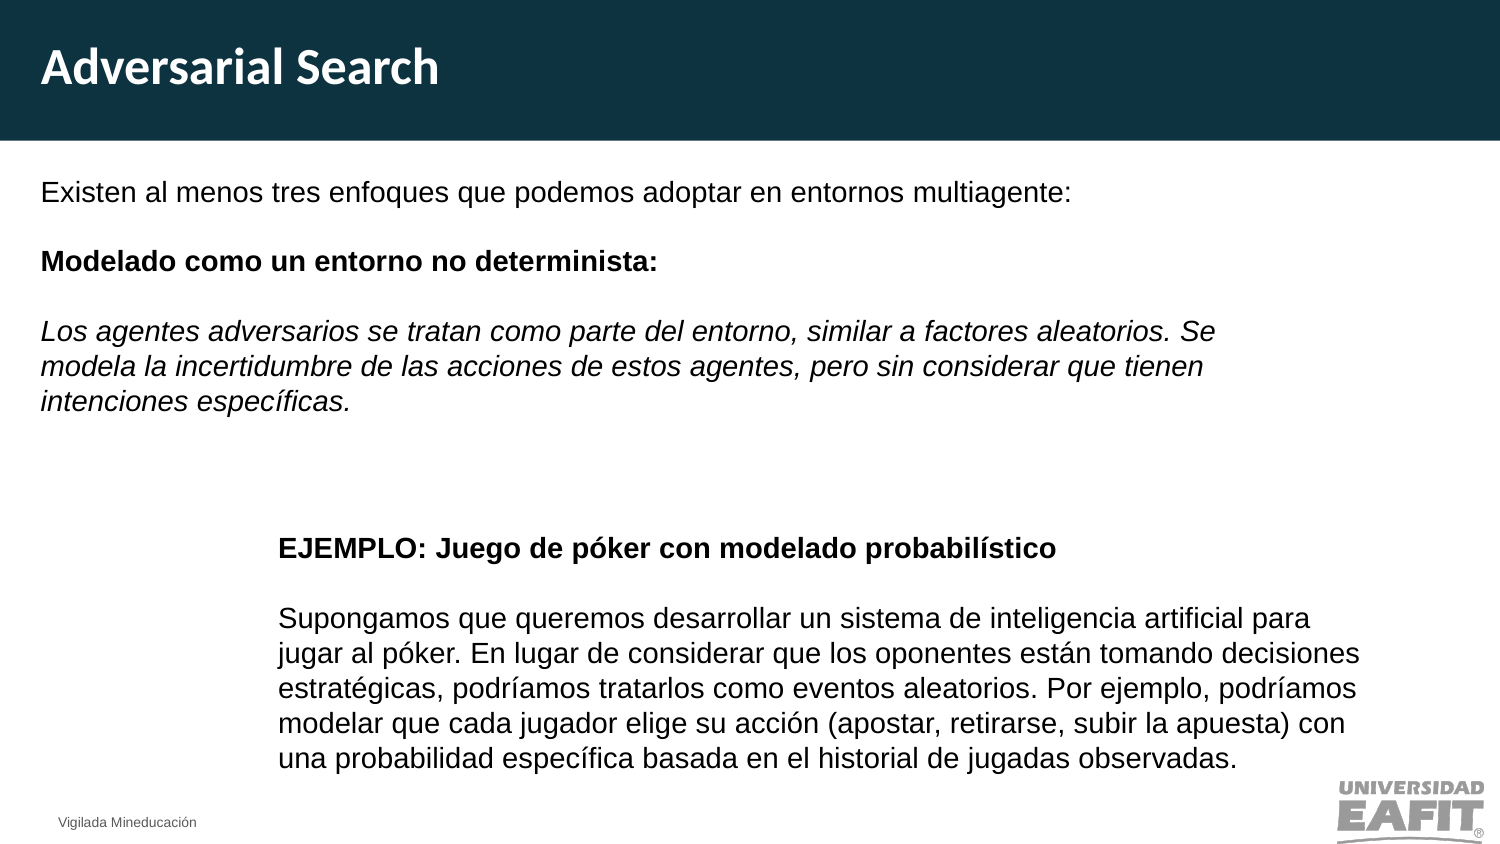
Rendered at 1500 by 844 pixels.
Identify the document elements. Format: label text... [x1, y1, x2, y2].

text_box Existen al menos tres enfoques que podemos adoptar en entornos multiagente: Modelado como un entorno no determinista: Los agentes adversarios se tratan como parte del entorno, similar a factores aleatorios. Se modela la incertidumbre de las acciones de estos agentes, pero sin considerar que tienen intenciones específicas. [25, 165, 1255, 425]
picture [1337, 781, 1484, 844]
text_box EJEMPLO: Juego de póker con modelado probabilístico Supongamos que queremos desarrollar un sistema de inteligencia artificial para jugar al póker. En lugar de considerar que los oponentes están tomando decisiones estratégicas, podríamos tratarlos como eventos aleatorios. Por ejemplo, podríamos modelar que cada jugador elige su acción (apostar, retirarse, subir la apuesta) con una probabilidad específica basada en el historial de jugadas observadas. [263, 522, 1389, 782]
text_box Adversarial Search [25, 17, 1255, 165]
